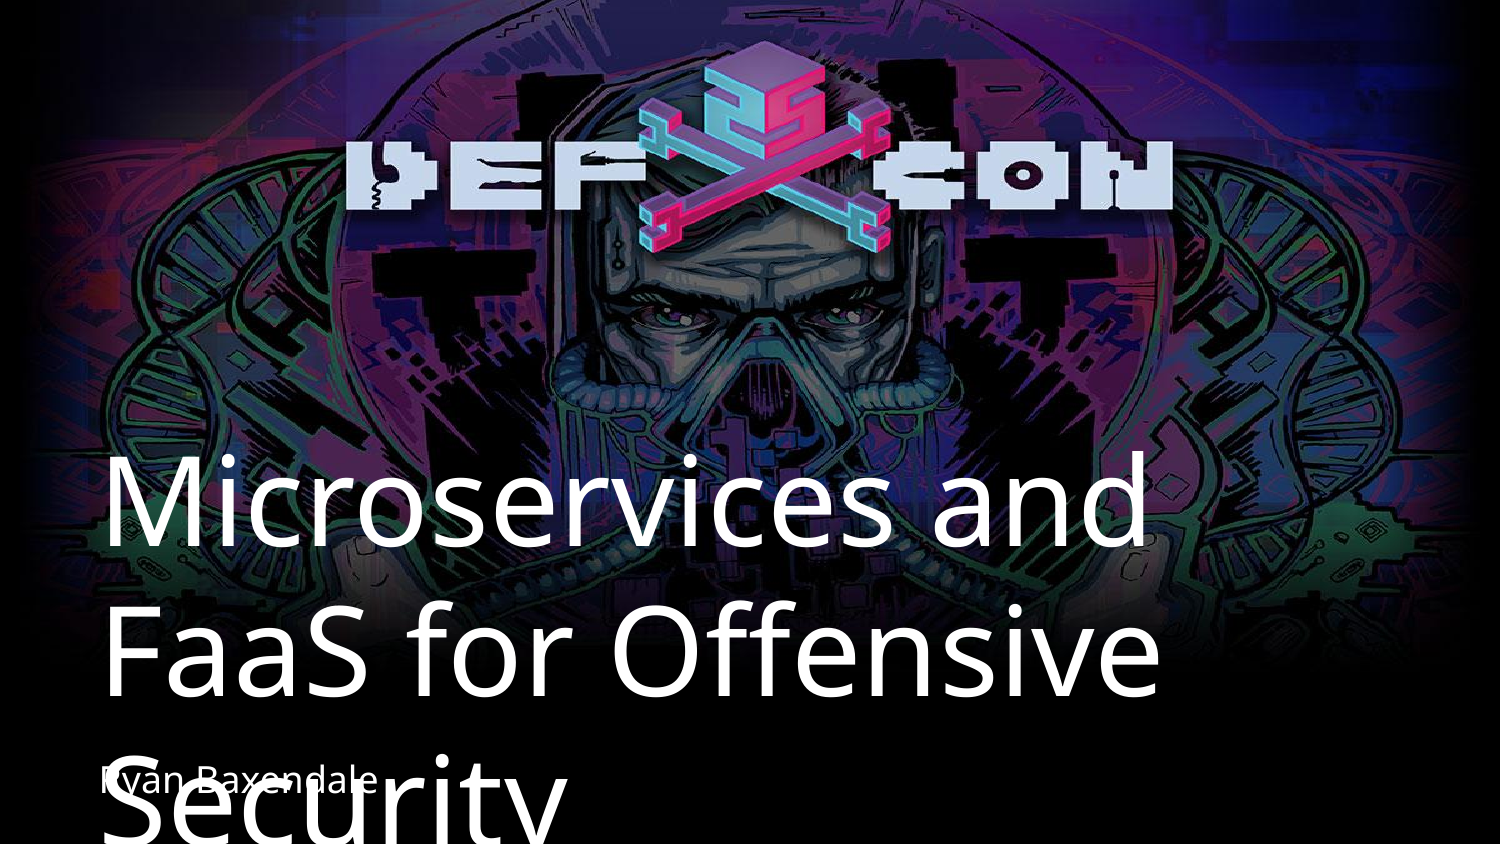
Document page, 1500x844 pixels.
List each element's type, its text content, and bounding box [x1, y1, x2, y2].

title Microservices and FaaS for Offensive Security [83, 406, 1417, 734]
picture [0, 0, 1500, 844]
subtitle Ryan Baxendale [83, 734, 1417, 838]
